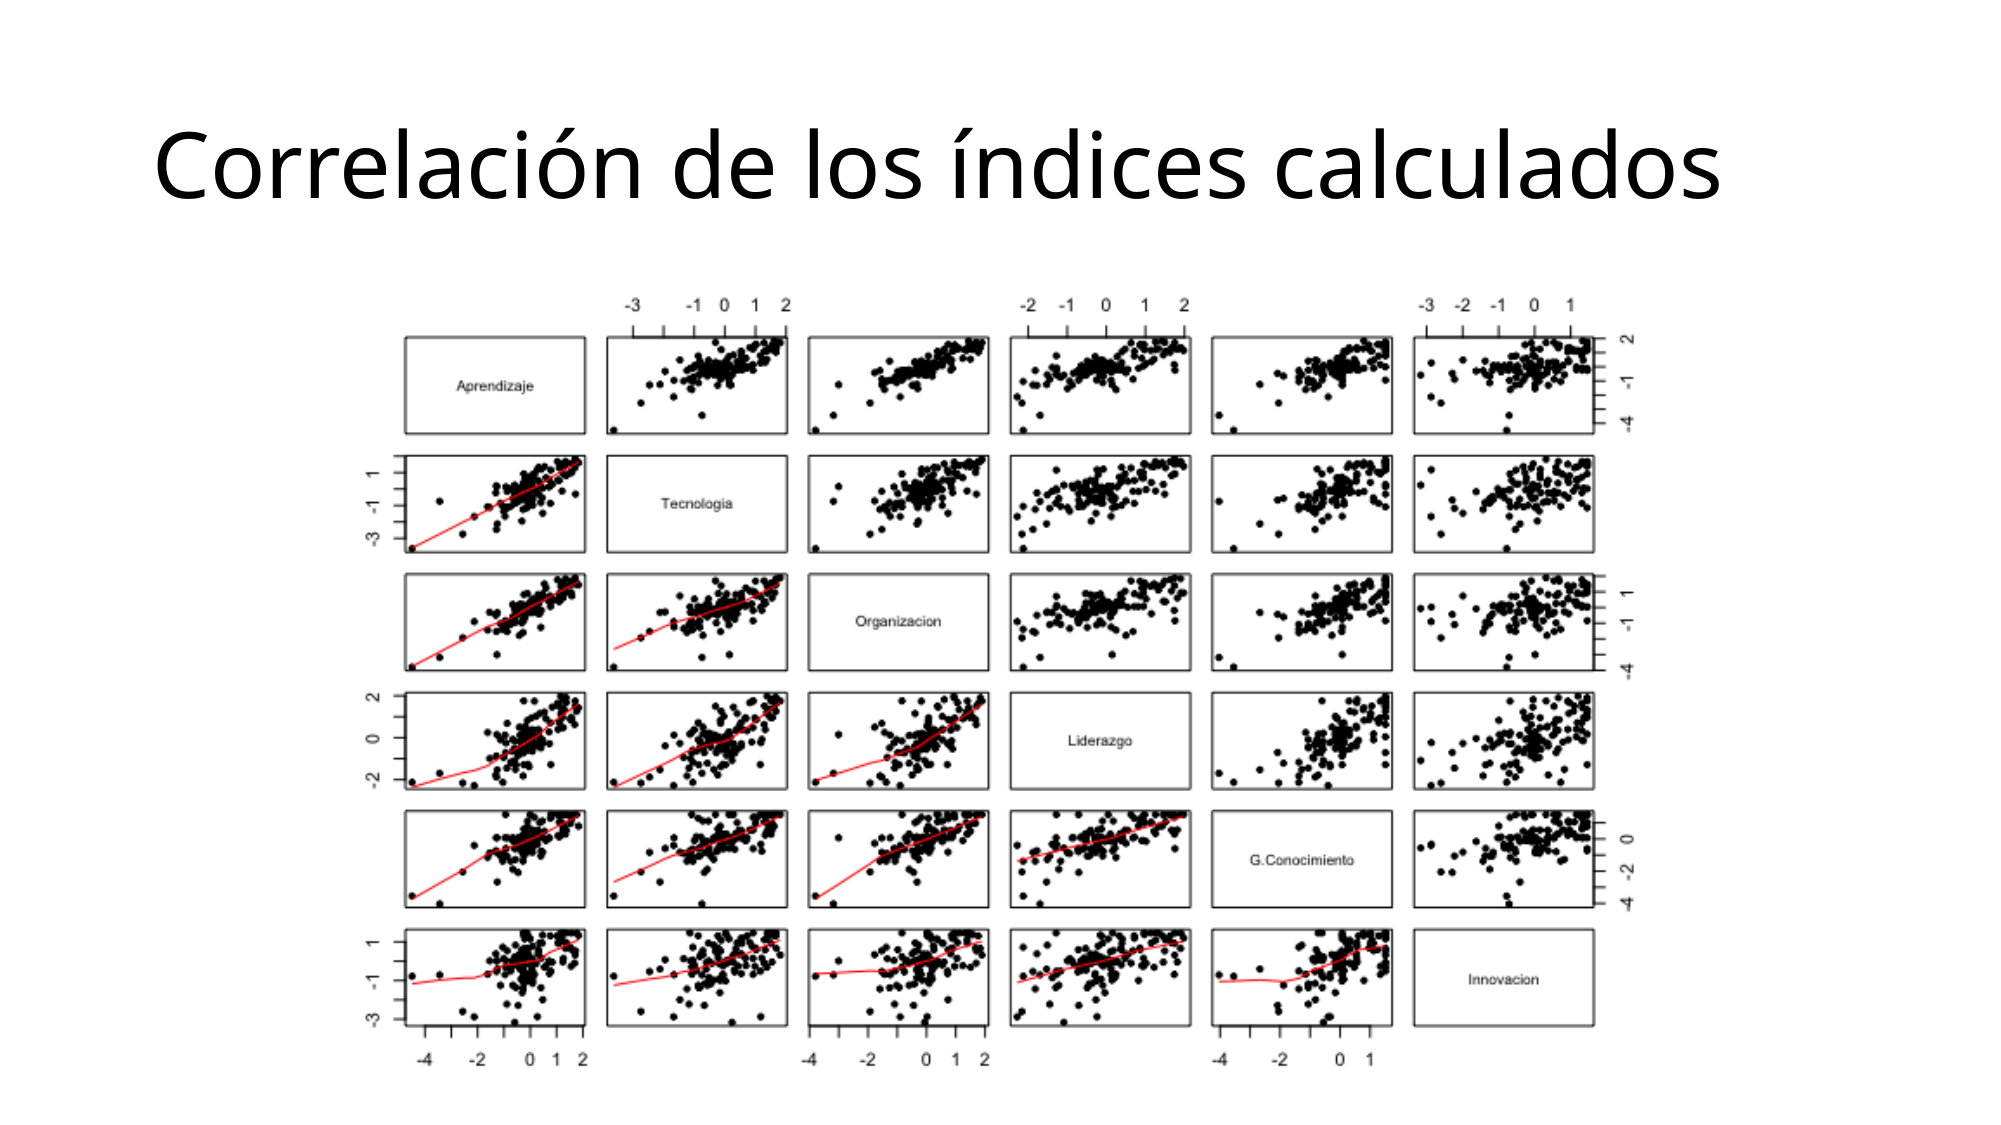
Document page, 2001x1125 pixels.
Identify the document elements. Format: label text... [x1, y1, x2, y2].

title Correlación de los índices calculados [137, 59, 1863, 278]
picture [307, 239, 1693, 1125]
